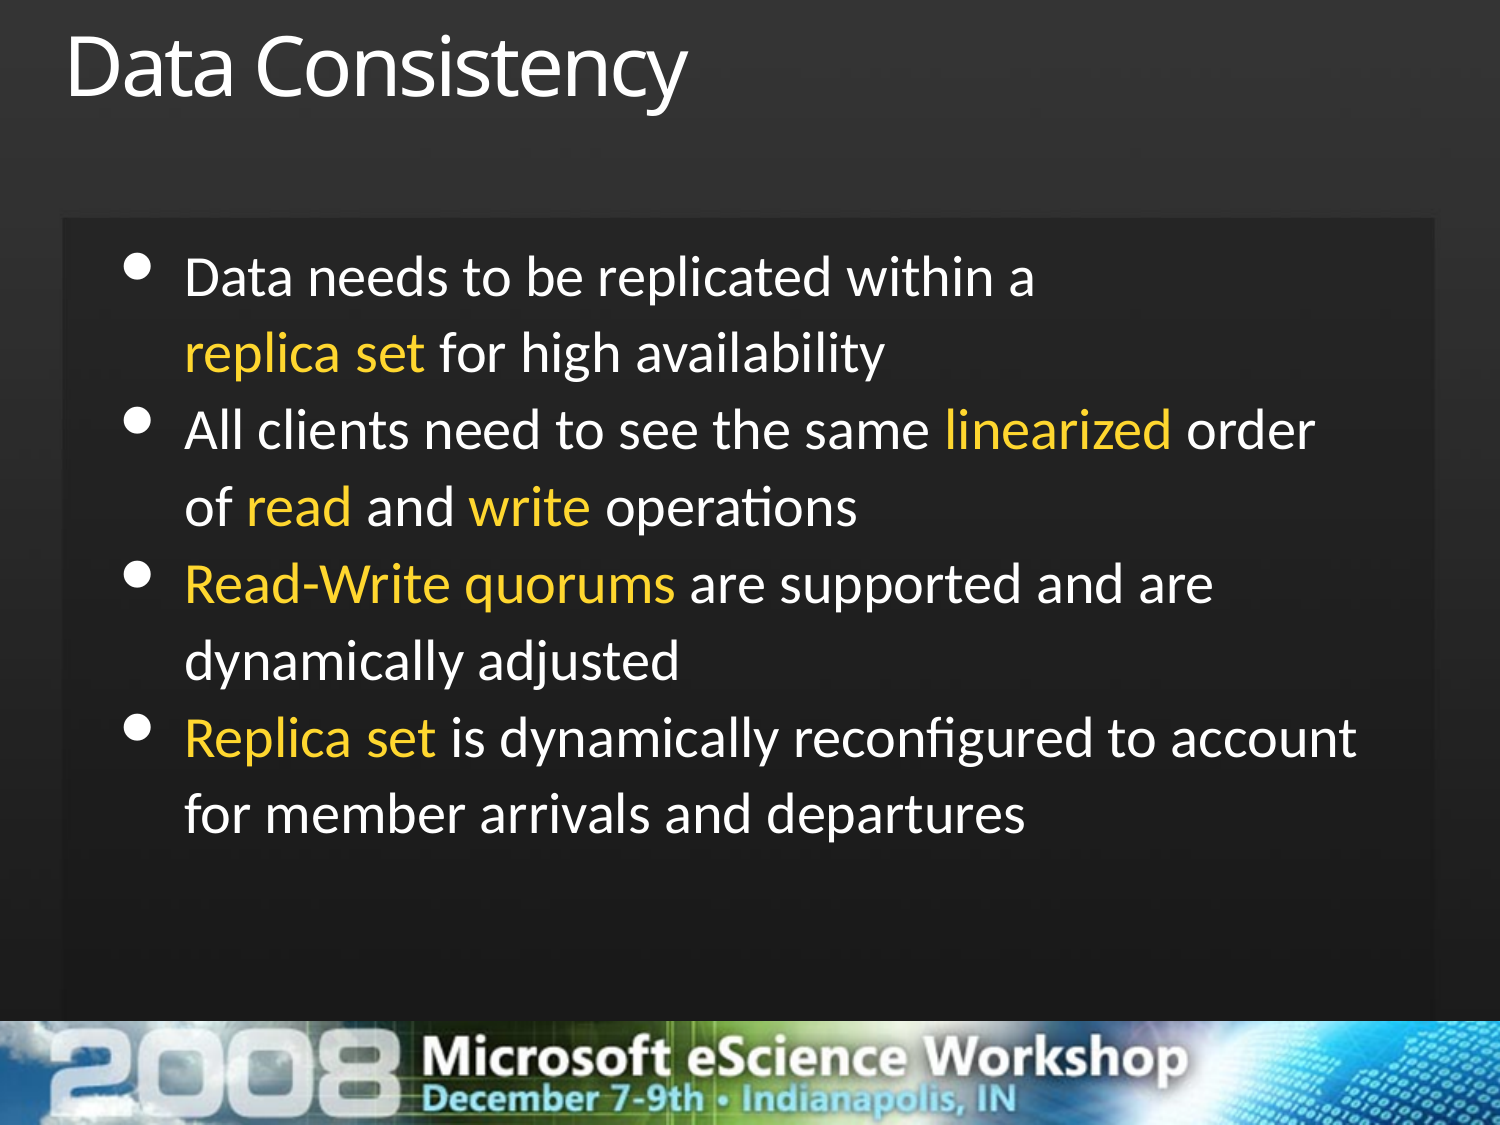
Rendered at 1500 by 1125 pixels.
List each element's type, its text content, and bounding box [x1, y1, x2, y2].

title Data Consistency [63, 24, 1437, 116]
picture [0, 0, 1500, 1125]
list Data needs to be replicated within a replica set for high availability All clients need to see the same linearized order of read and write operations Read-Write quorums are supported and are dynamically adjusted Replica set is dynamically reconfigured to account for member arrivals and departures [119, 230, 1379, 1019]
